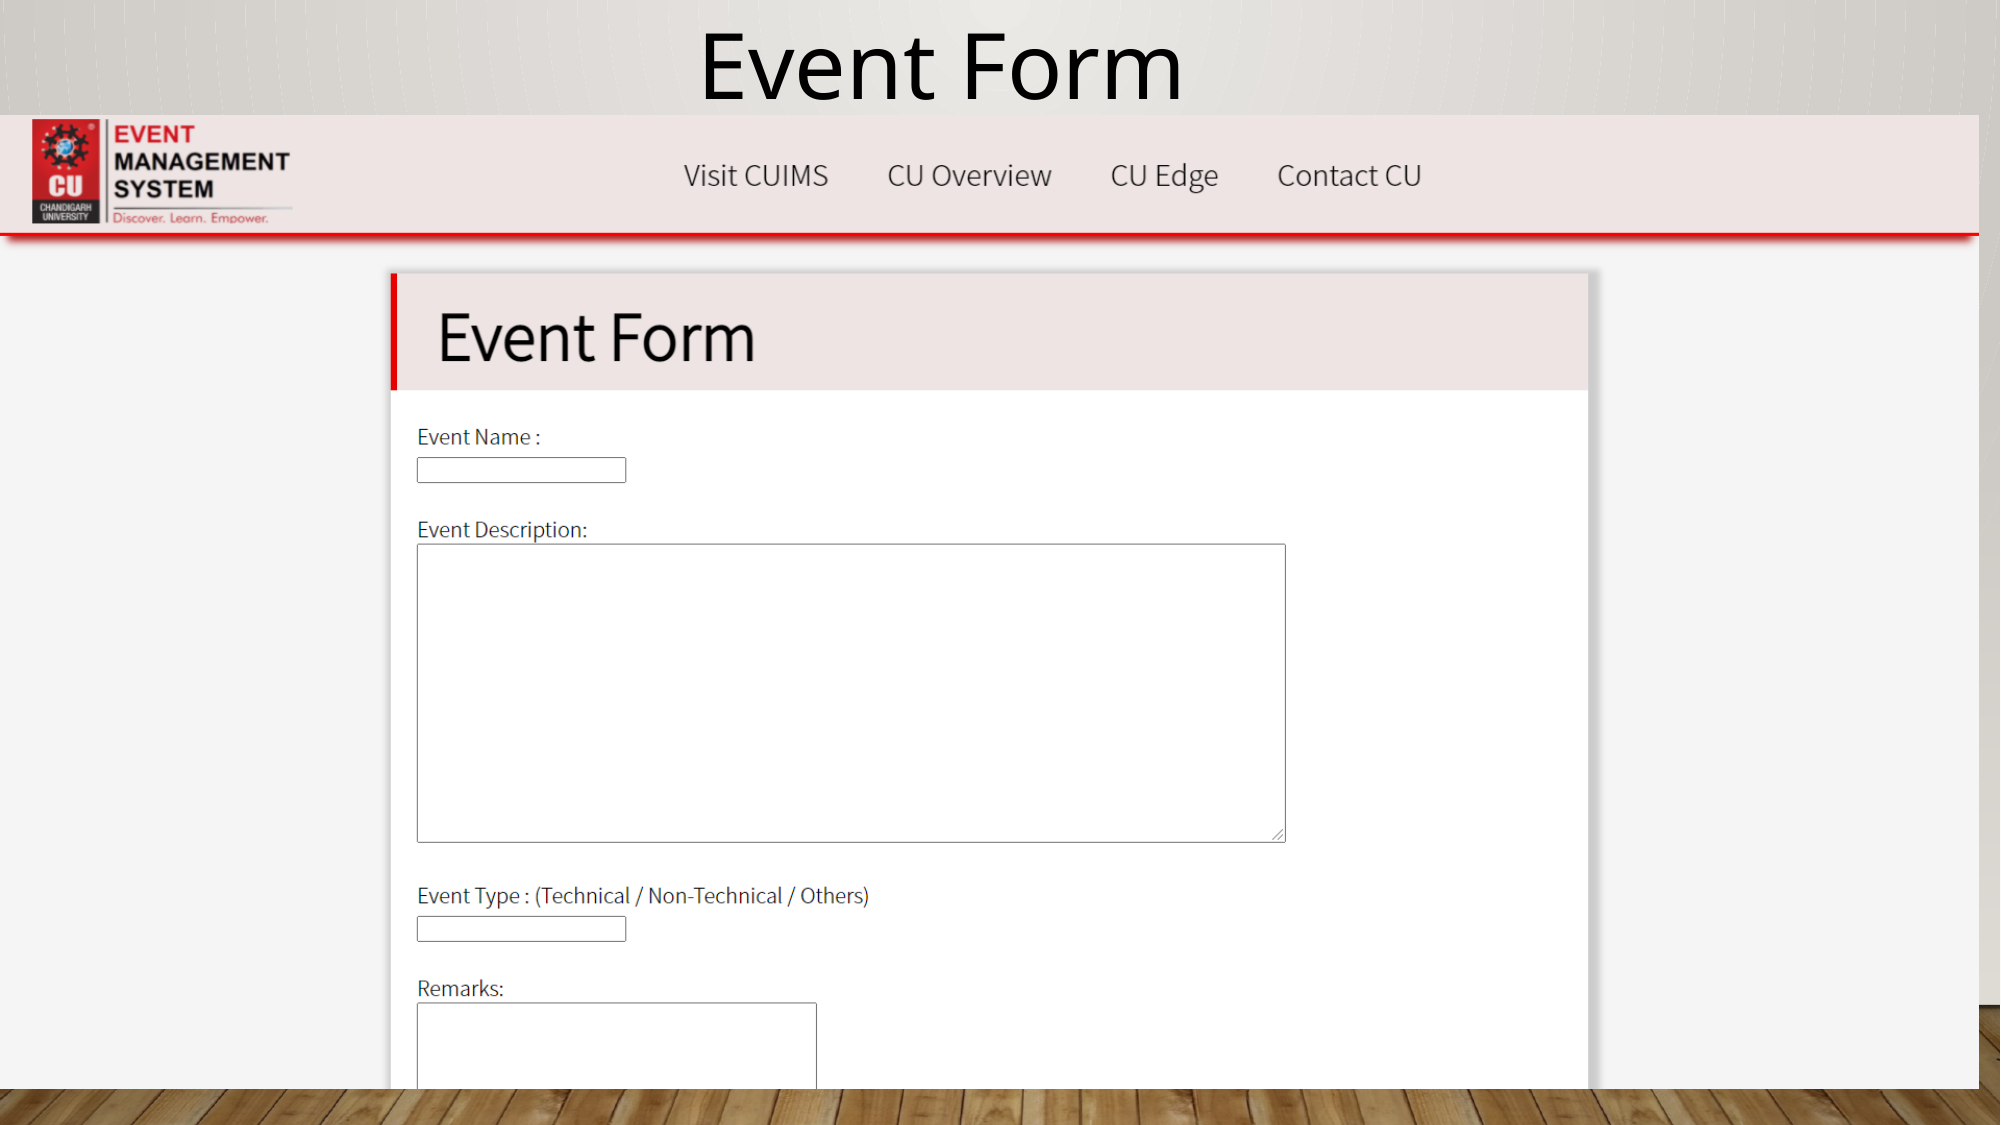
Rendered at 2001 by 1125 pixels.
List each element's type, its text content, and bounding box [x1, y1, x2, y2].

text_box Event Form [682, 0, 1202, 115]
picture [0, 115, 2000, 1125]
